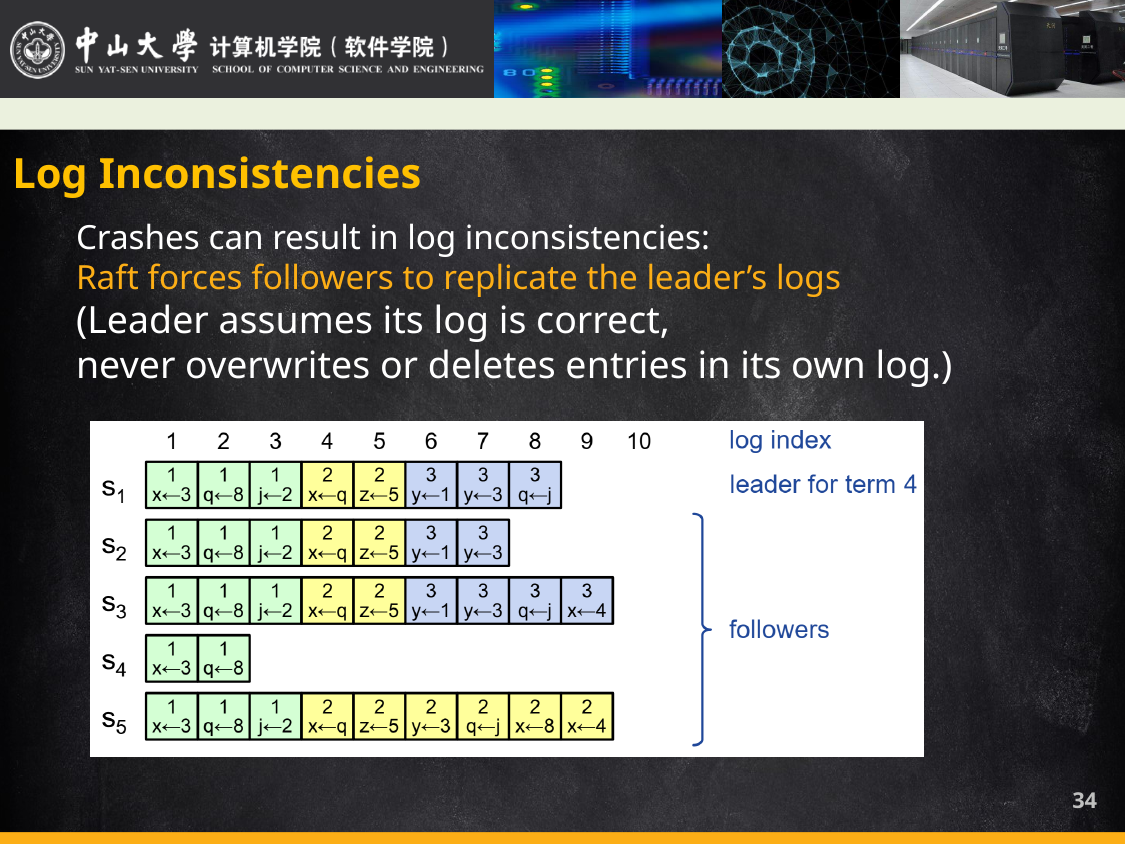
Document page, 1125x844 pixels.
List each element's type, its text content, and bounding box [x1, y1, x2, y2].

picture [0, 0, 1125, 98]
picture [0, 130, 1125, 832]
text_box Log Inconsistencies [0, 139, 437, 205]
text_box Crashes can result in log inconsistencies: Raft forces followers to replicate the leader’s logs (Leader assumes its log is correct, never overwrites or deletes entries in its own log.) [61, 209, 968, 394]
